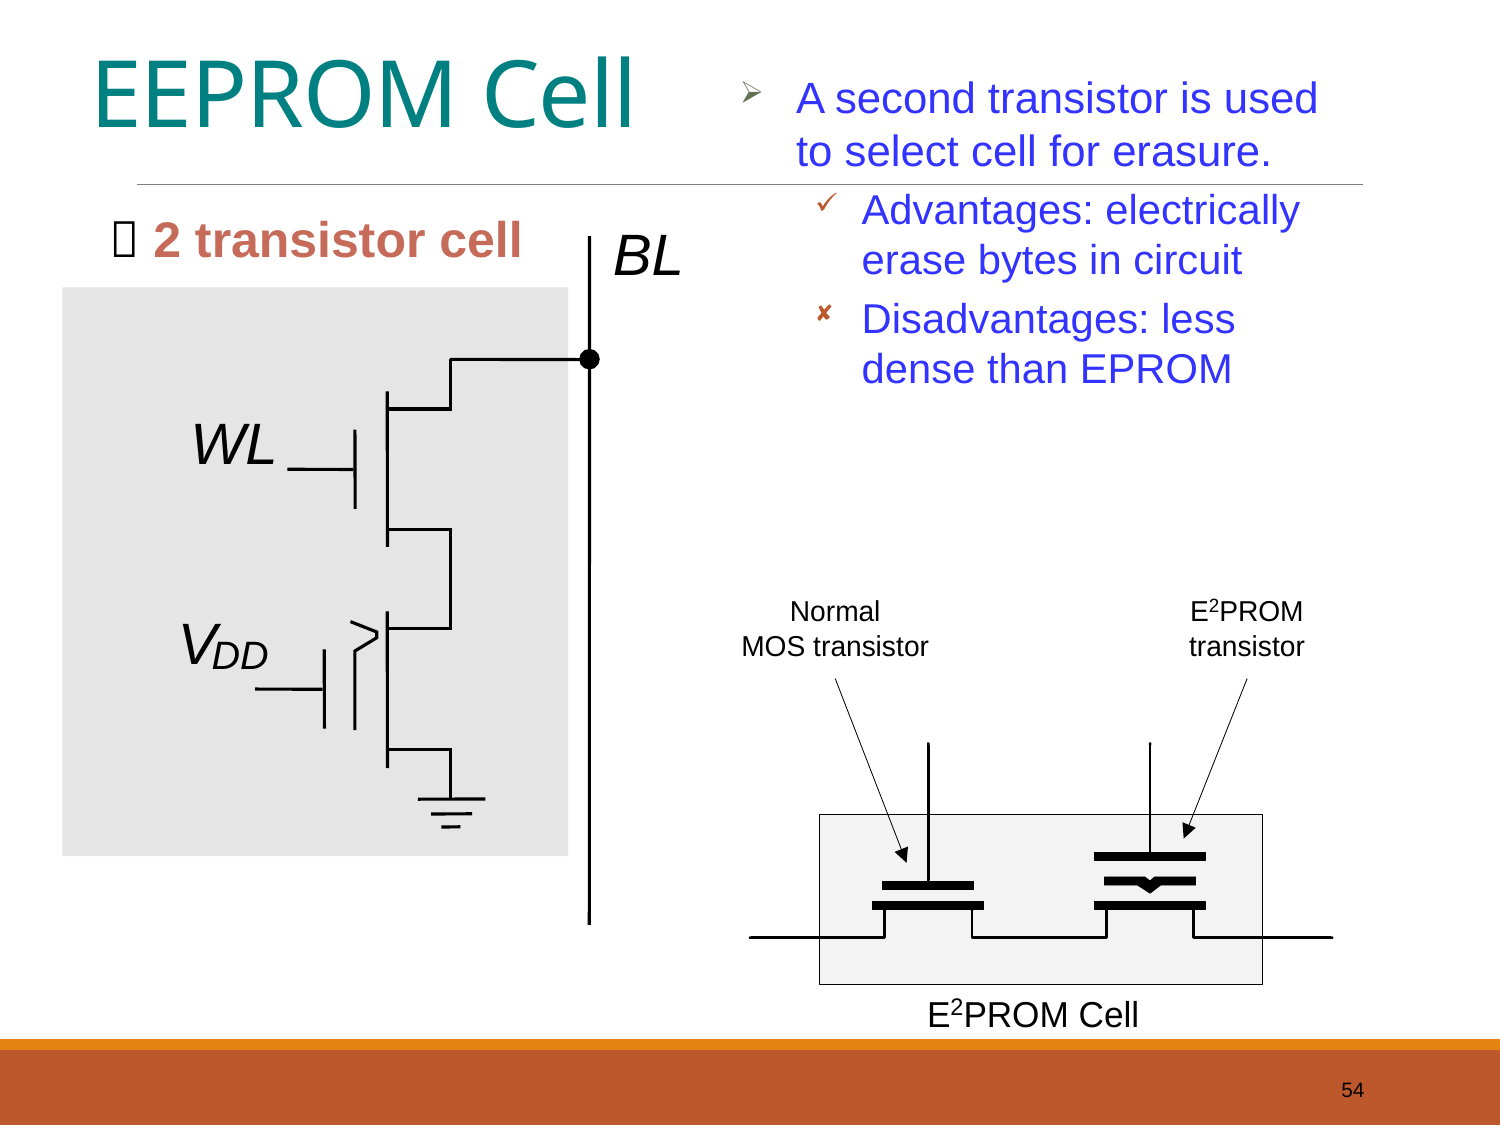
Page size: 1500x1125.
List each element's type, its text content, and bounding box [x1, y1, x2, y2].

slide_number 54 [1218, 1059, 1380, 1120]
text_box [62, 287, 569, 857]
text_box [580, 350, 599, 368]
title EEPROM Cell [75, 42, 688, 154]
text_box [177, 605, 270, 678]
text_box [388, 529, 451, 579]
text_box [388, 579, 451, 629]
text_box  2 transistor cell [94, 199, 539, 275]
text_box [388, 359, 451, 410]
text_box WL [190, 405, 278, 476]
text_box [736, 586, 1338, 1043]
text_box A second transistor is used to select cell for erasure. Advantages: electrically erase bytes in circuit Disadvantages: less dense than EPROM [724, 62, 1367, 513]
text_box [388, 749, 451, 799]
text_box BL [612, 217, 685, 288]
text_box [350, 621, 377, 731]
